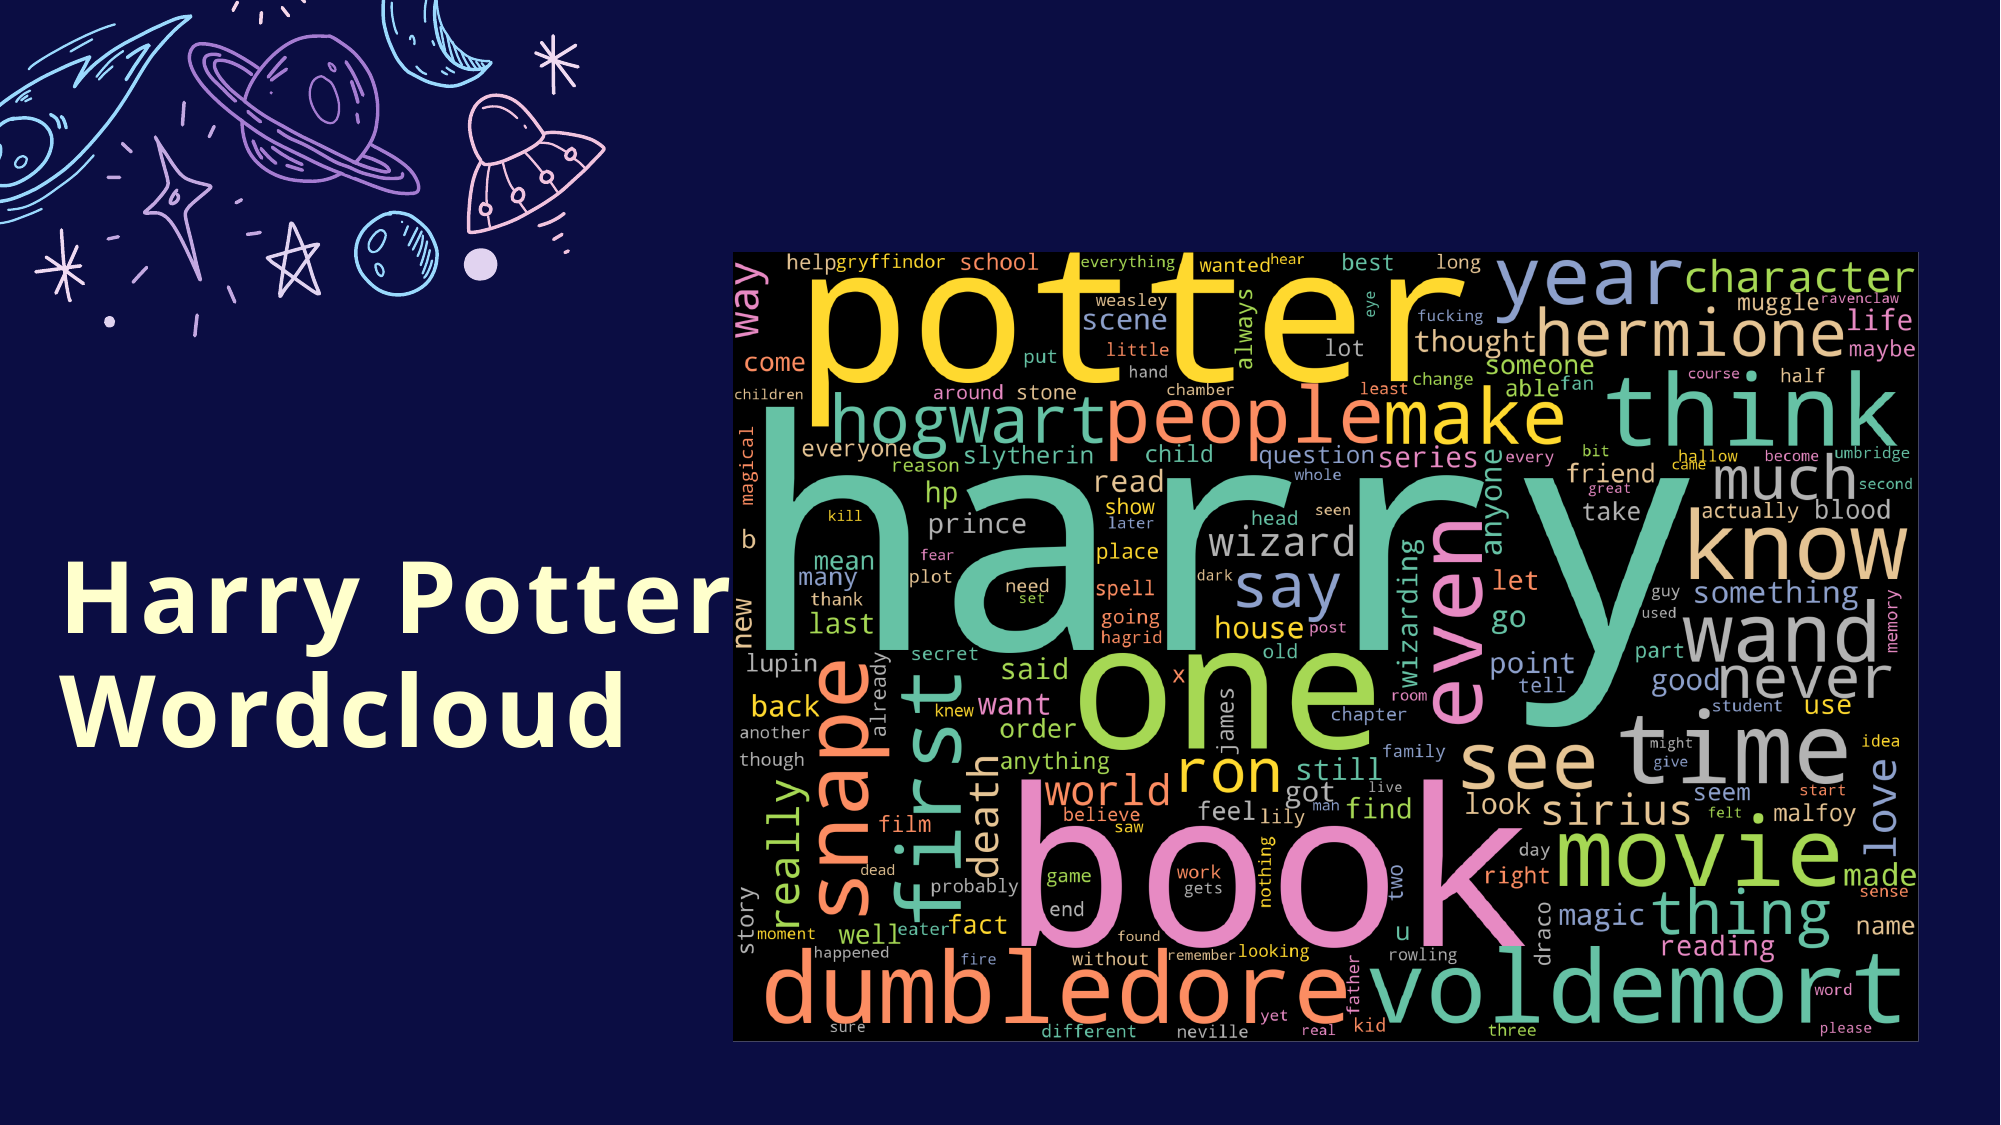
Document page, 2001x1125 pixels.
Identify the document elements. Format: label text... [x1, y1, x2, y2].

picture [729, 248, 1922, 1045]
text_box Harry Potter Wordcloud [44, 531, 729, 776]
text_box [0, 0, 598, 323]
